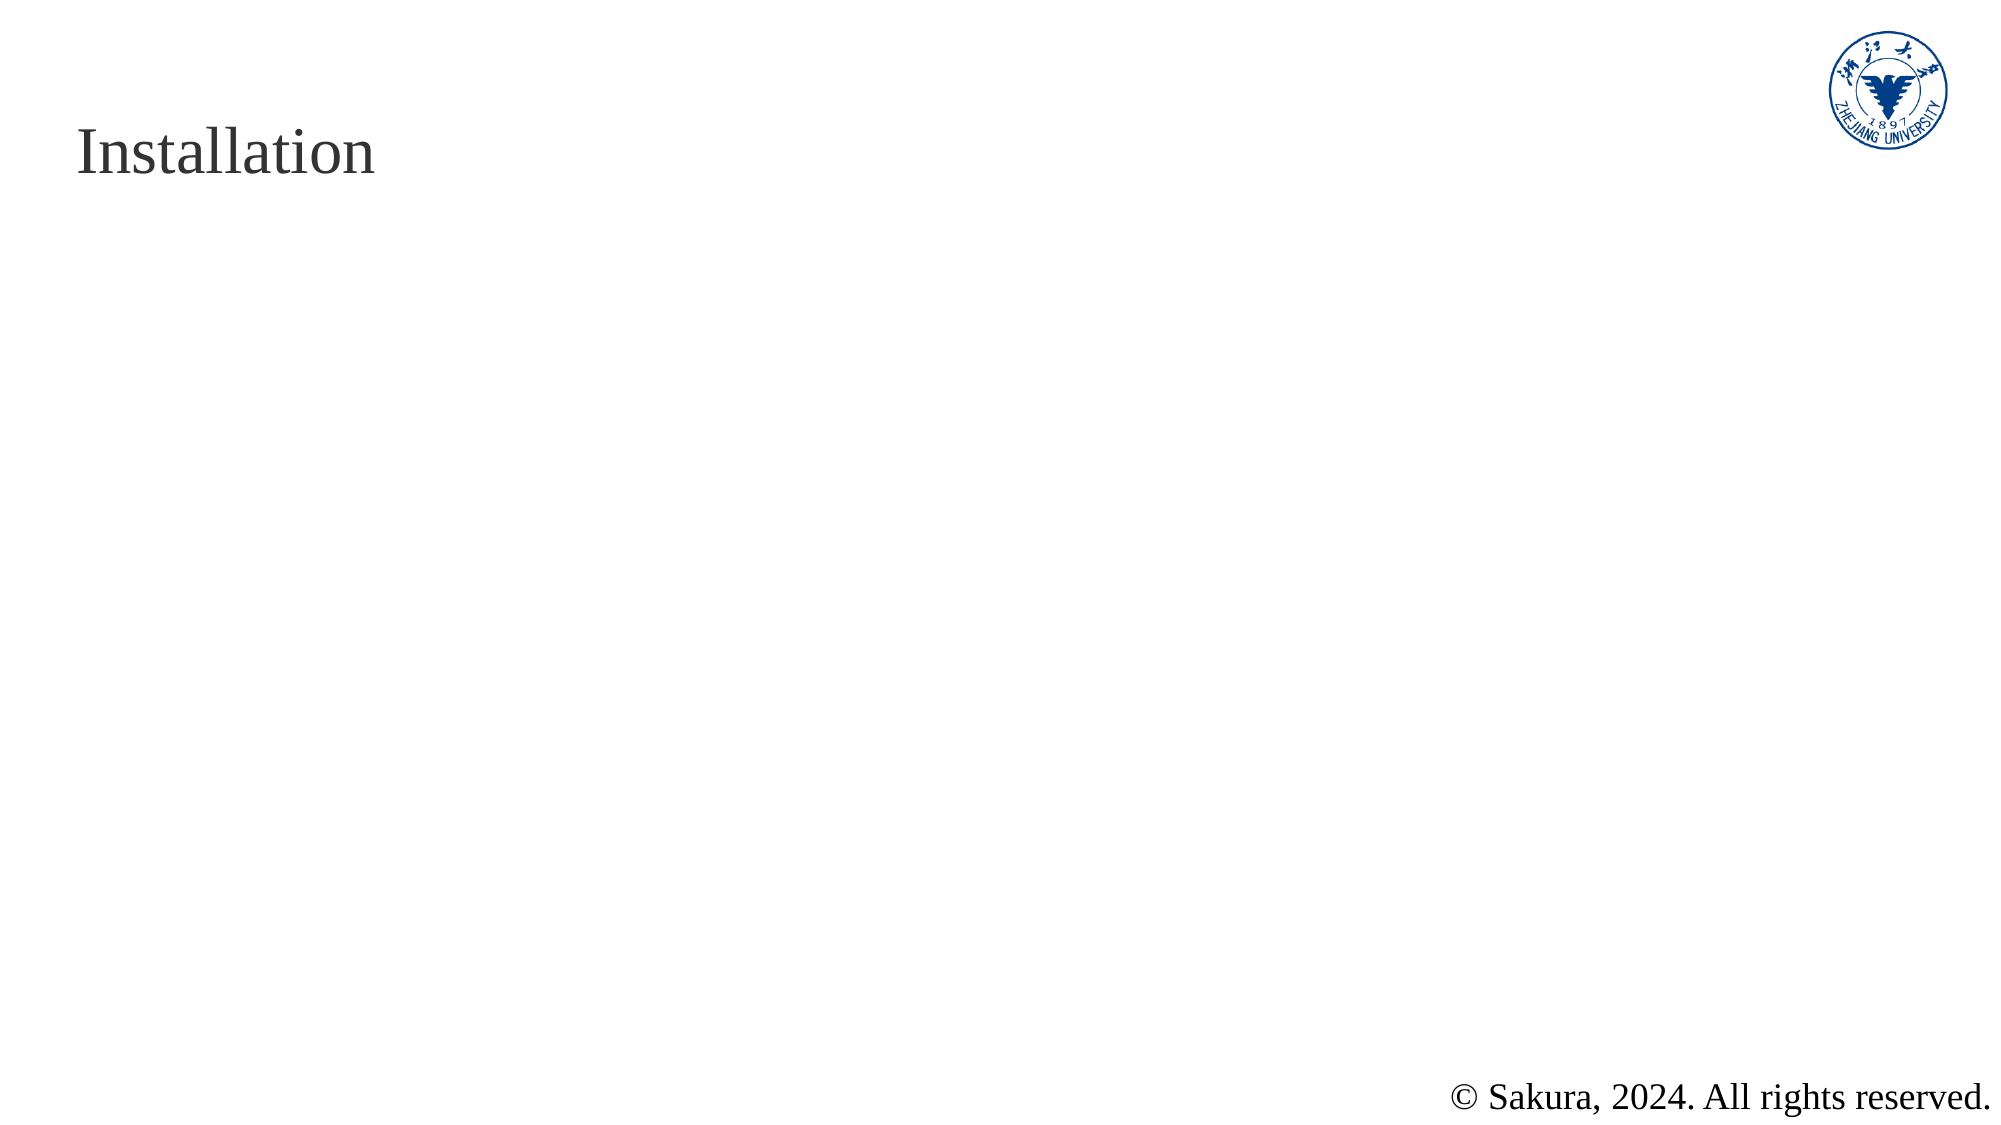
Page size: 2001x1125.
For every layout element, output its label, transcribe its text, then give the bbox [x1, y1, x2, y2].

text_box Installation [61, 99, 392, 195]
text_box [1433, 22, 2000, 1125]
